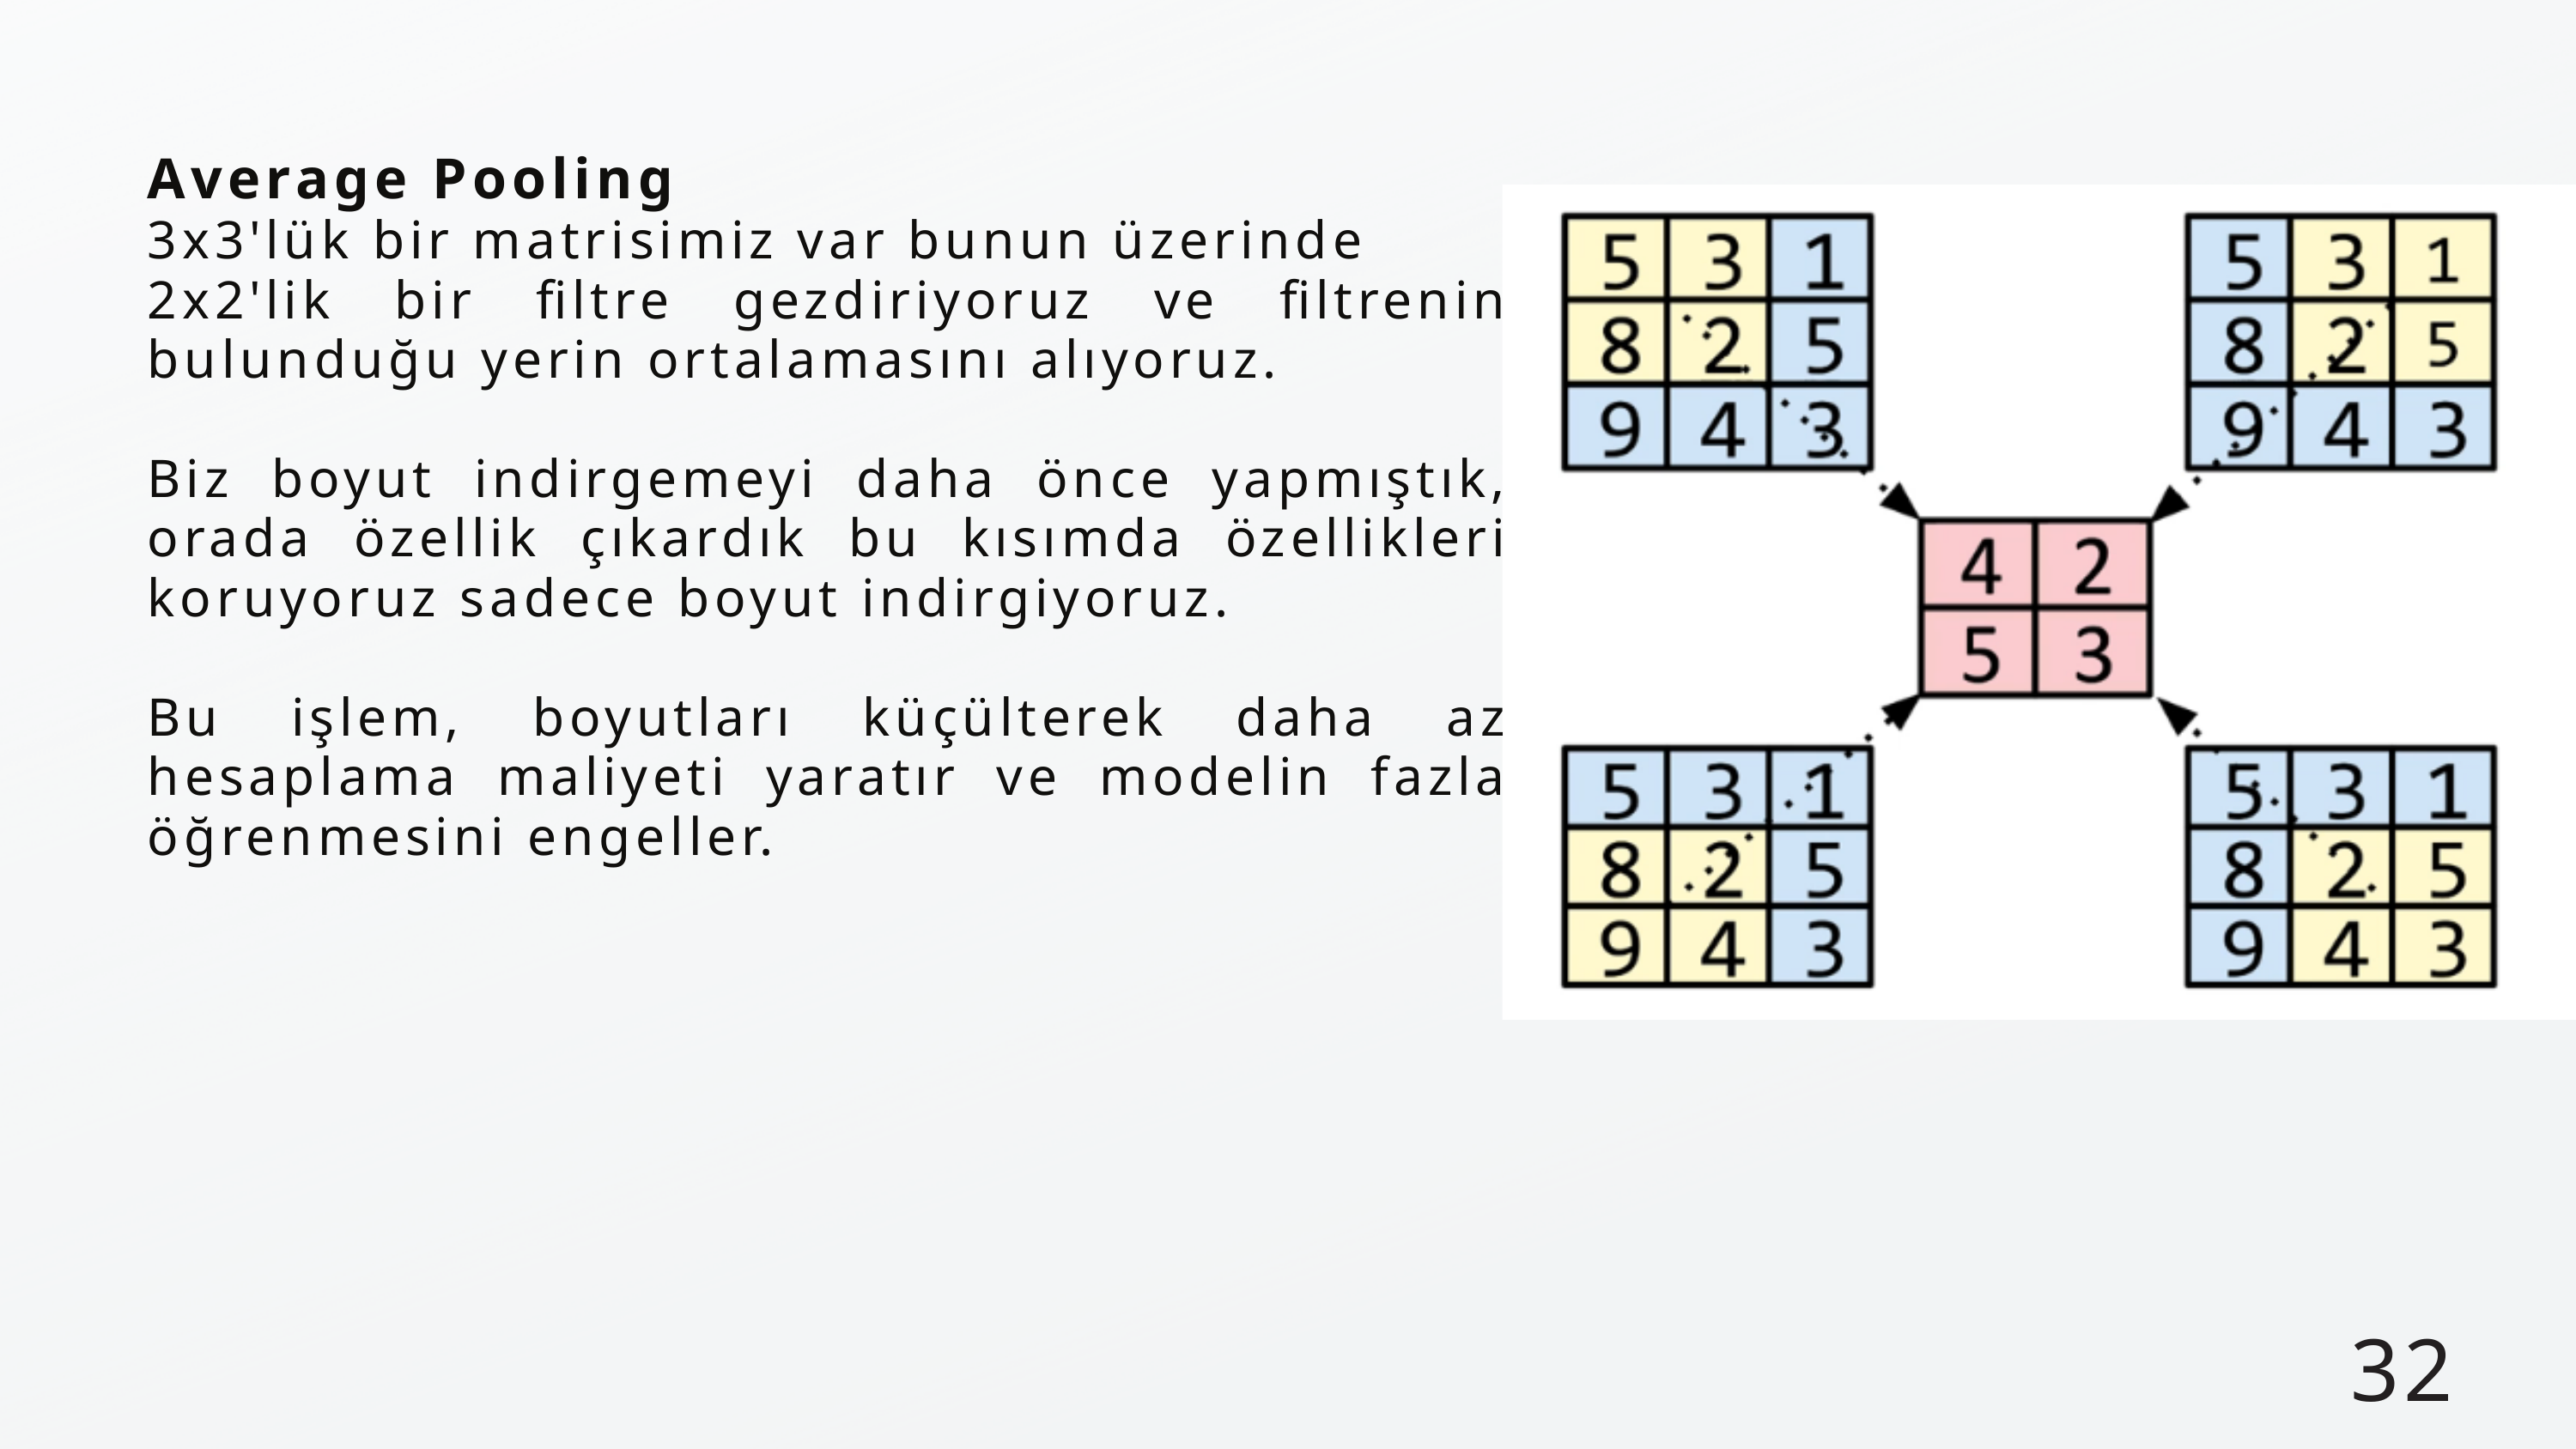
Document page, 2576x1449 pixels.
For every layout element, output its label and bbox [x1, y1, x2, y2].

text_box [0, 0, 2576, 1449]
text_box [1502, 185, 2576, 1021]
